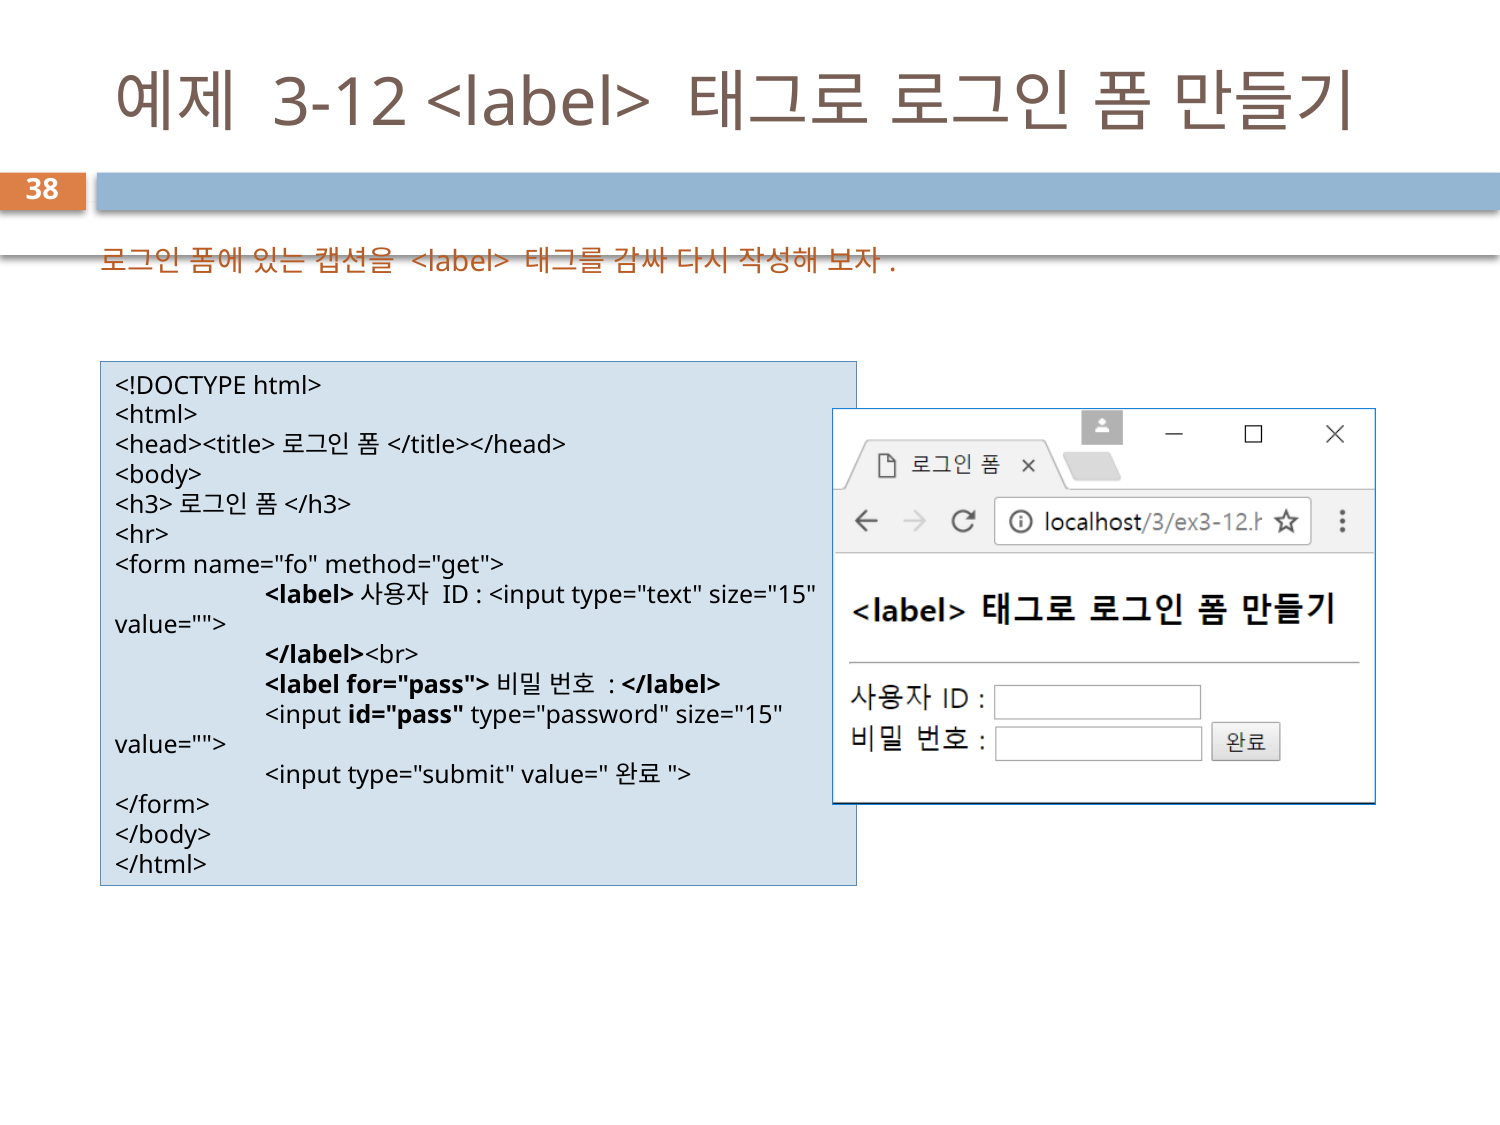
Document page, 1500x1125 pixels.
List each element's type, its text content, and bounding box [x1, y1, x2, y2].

slide_number 38 [0, 170, 87, 211]
title 예제 3-12 <label> 태그로 로그인 폼 만들기 [99, 37, 1438, 161]
picture [832, 408, 1377, 805]
text_box 로그인 폼에 있는 캡션을 <label> 태그를 감싸 다시 작성해 보자. [86, 234, 1412, 285]
text_box <!DOCTYPE html> <html> <head><title>로그인 폼</title></head> <body> <h3>로그인 폼</h3> <hr> <form name="fo" method="get"> <label>사용자 ID : <input type="text" size="15" value=""> </label><br> <label for="pass">비밀 번호 : </label> <input id="pass" type="password" size="15" value=""> <input type="submit" value="완료"> </form> </body> </html> [100, 361, 857, 886]
